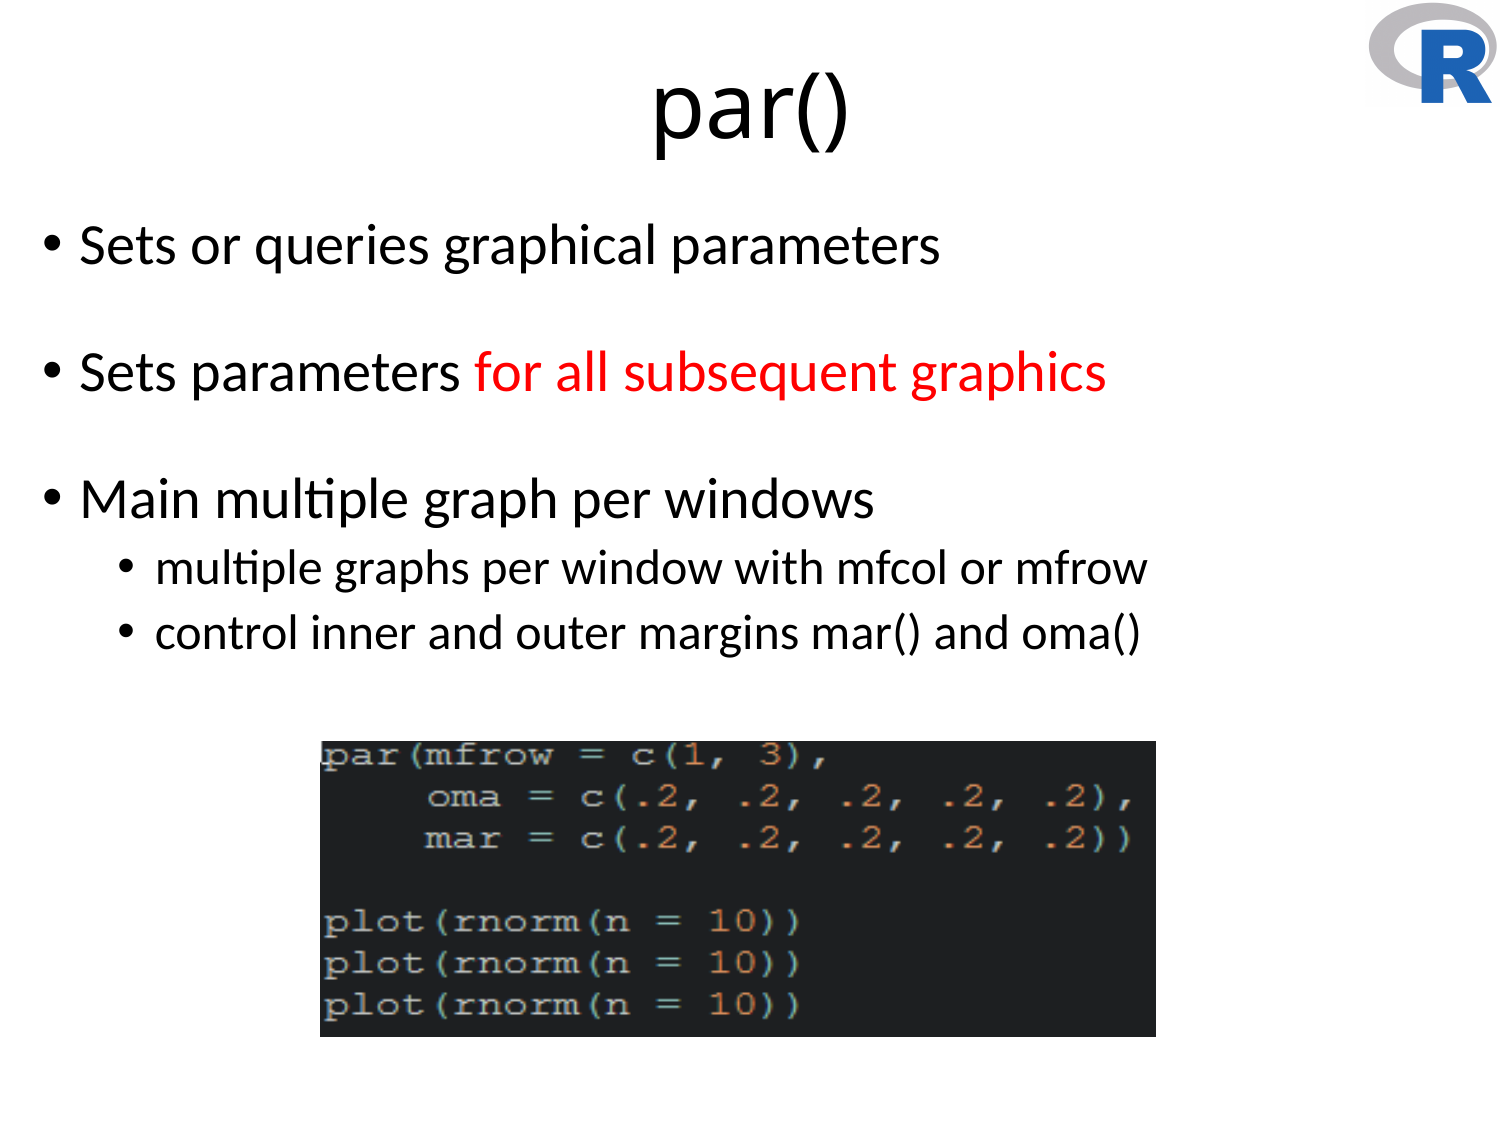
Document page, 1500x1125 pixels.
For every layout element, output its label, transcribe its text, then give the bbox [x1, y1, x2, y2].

picture [1365, 0, 1500, 107]
list Sets or queries graphical parameters Sets parameters for all subsequent graphics Main multiple graph per windows multiple graphs per window with mfcol or mfrow control inner and outer margins mar() and oma() [27, 206, 1447, 921]
title par() [103, 0, 1397, 206]
picture [320, 741, 1156, 1037]
